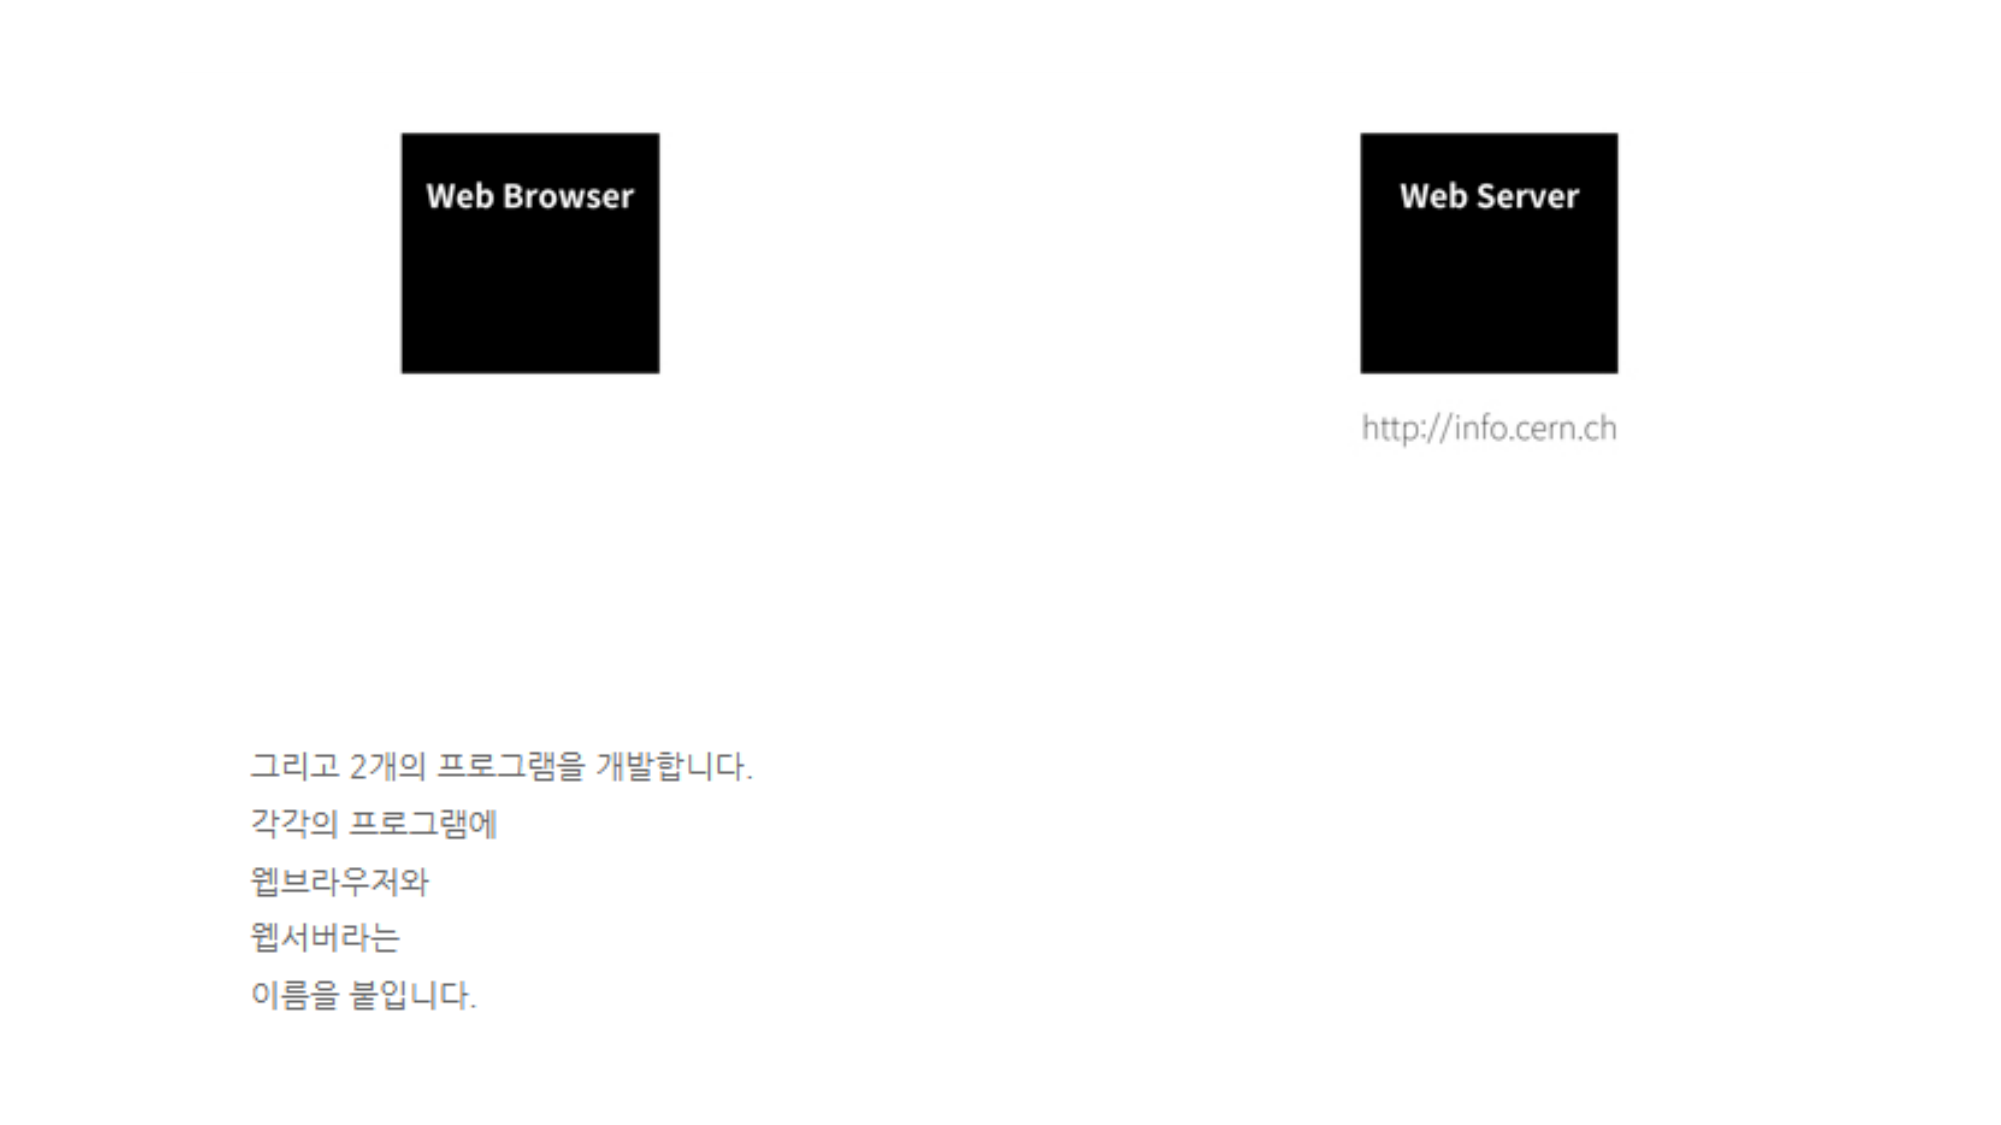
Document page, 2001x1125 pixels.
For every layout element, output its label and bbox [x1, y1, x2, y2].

picture [178, 70, 1822, 1054]
